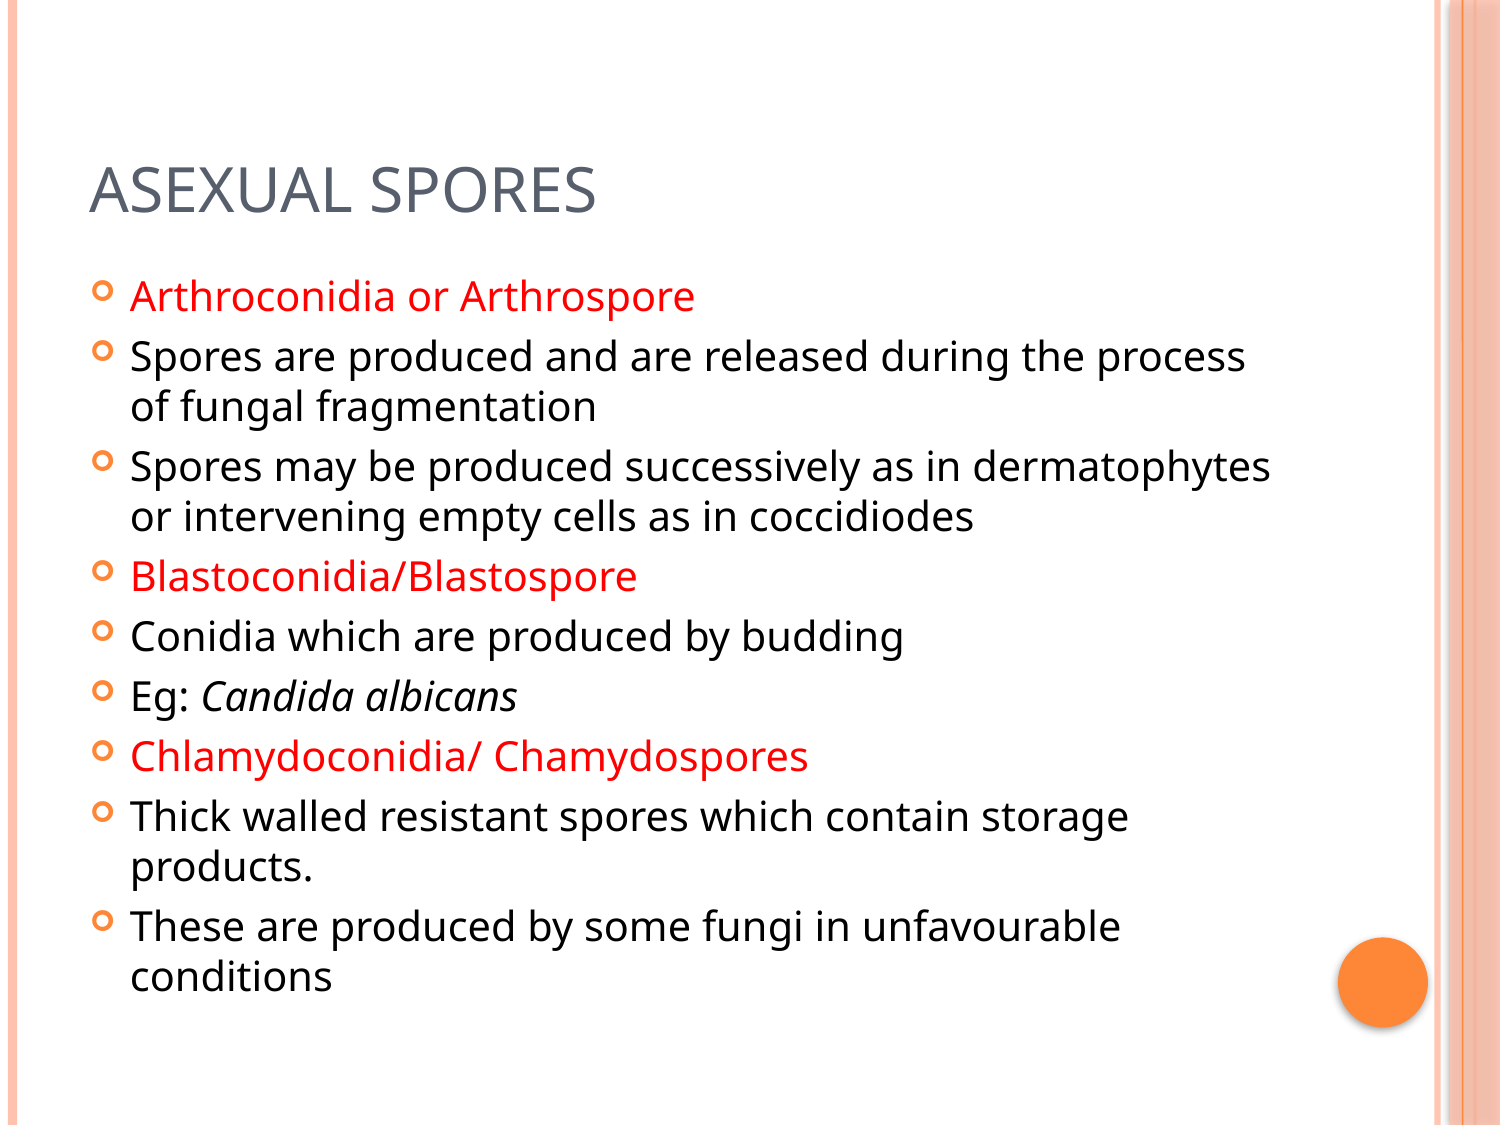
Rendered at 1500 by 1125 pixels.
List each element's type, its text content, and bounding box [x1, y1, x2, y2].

list Arthroconidia or Arthrospore Spores are produced and are released during the process of fungal fragmentation Spores may be produced successively as in dermatophytes or intervening empty cells as in coccidiodes Blastoconidia/Blastospore Conidia which are produced by budding Eg: Candida albicans Chlamydoconidia/ Chamydospores Thick walled resistant spores which contain storage products. These are produced by some fungi in unfavourable conditions [75, 262, 1300, 1062]
title Asexual spores [75, 45, 1300, 233]
